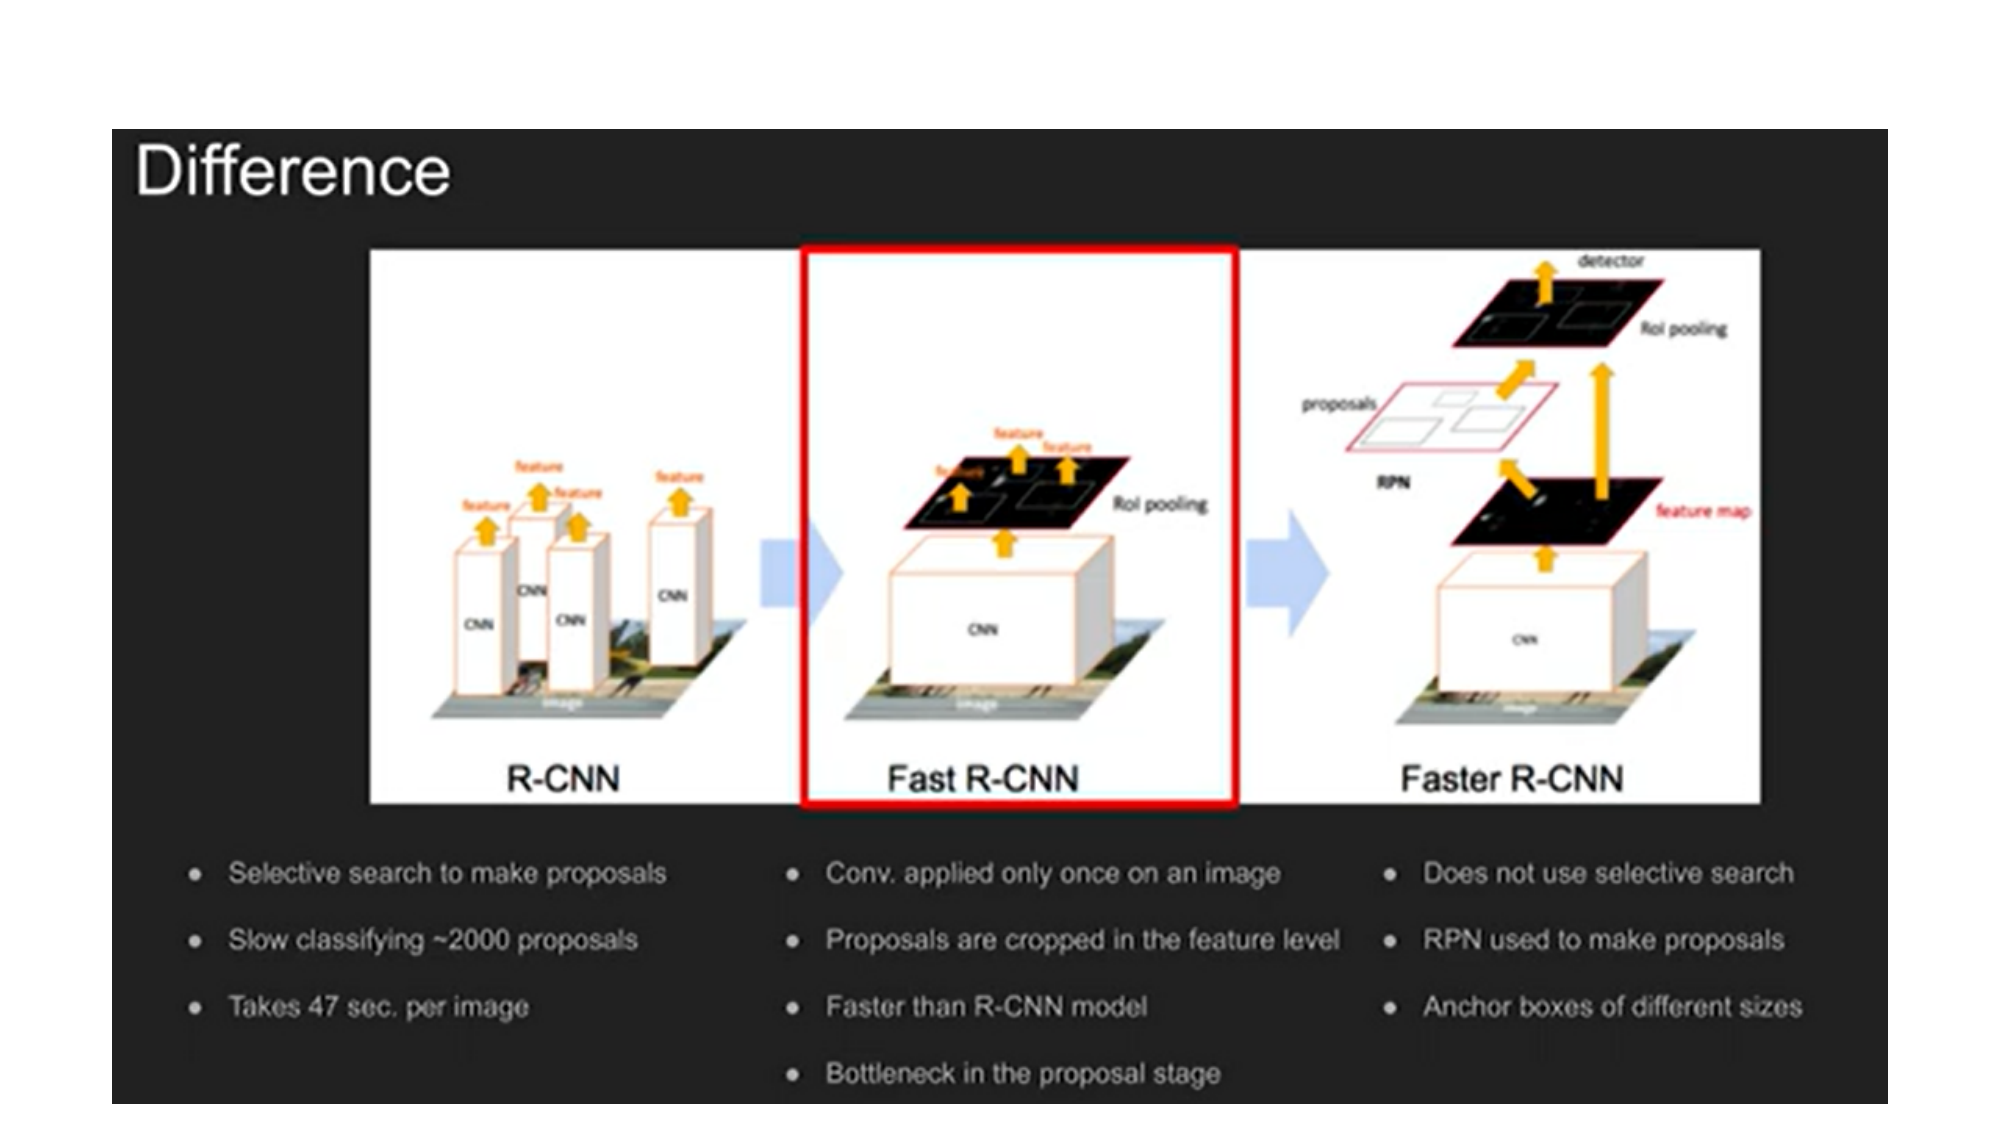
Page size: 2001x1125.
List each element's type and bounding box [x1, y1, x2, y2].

picture [112, 129, 1888, 1104]
